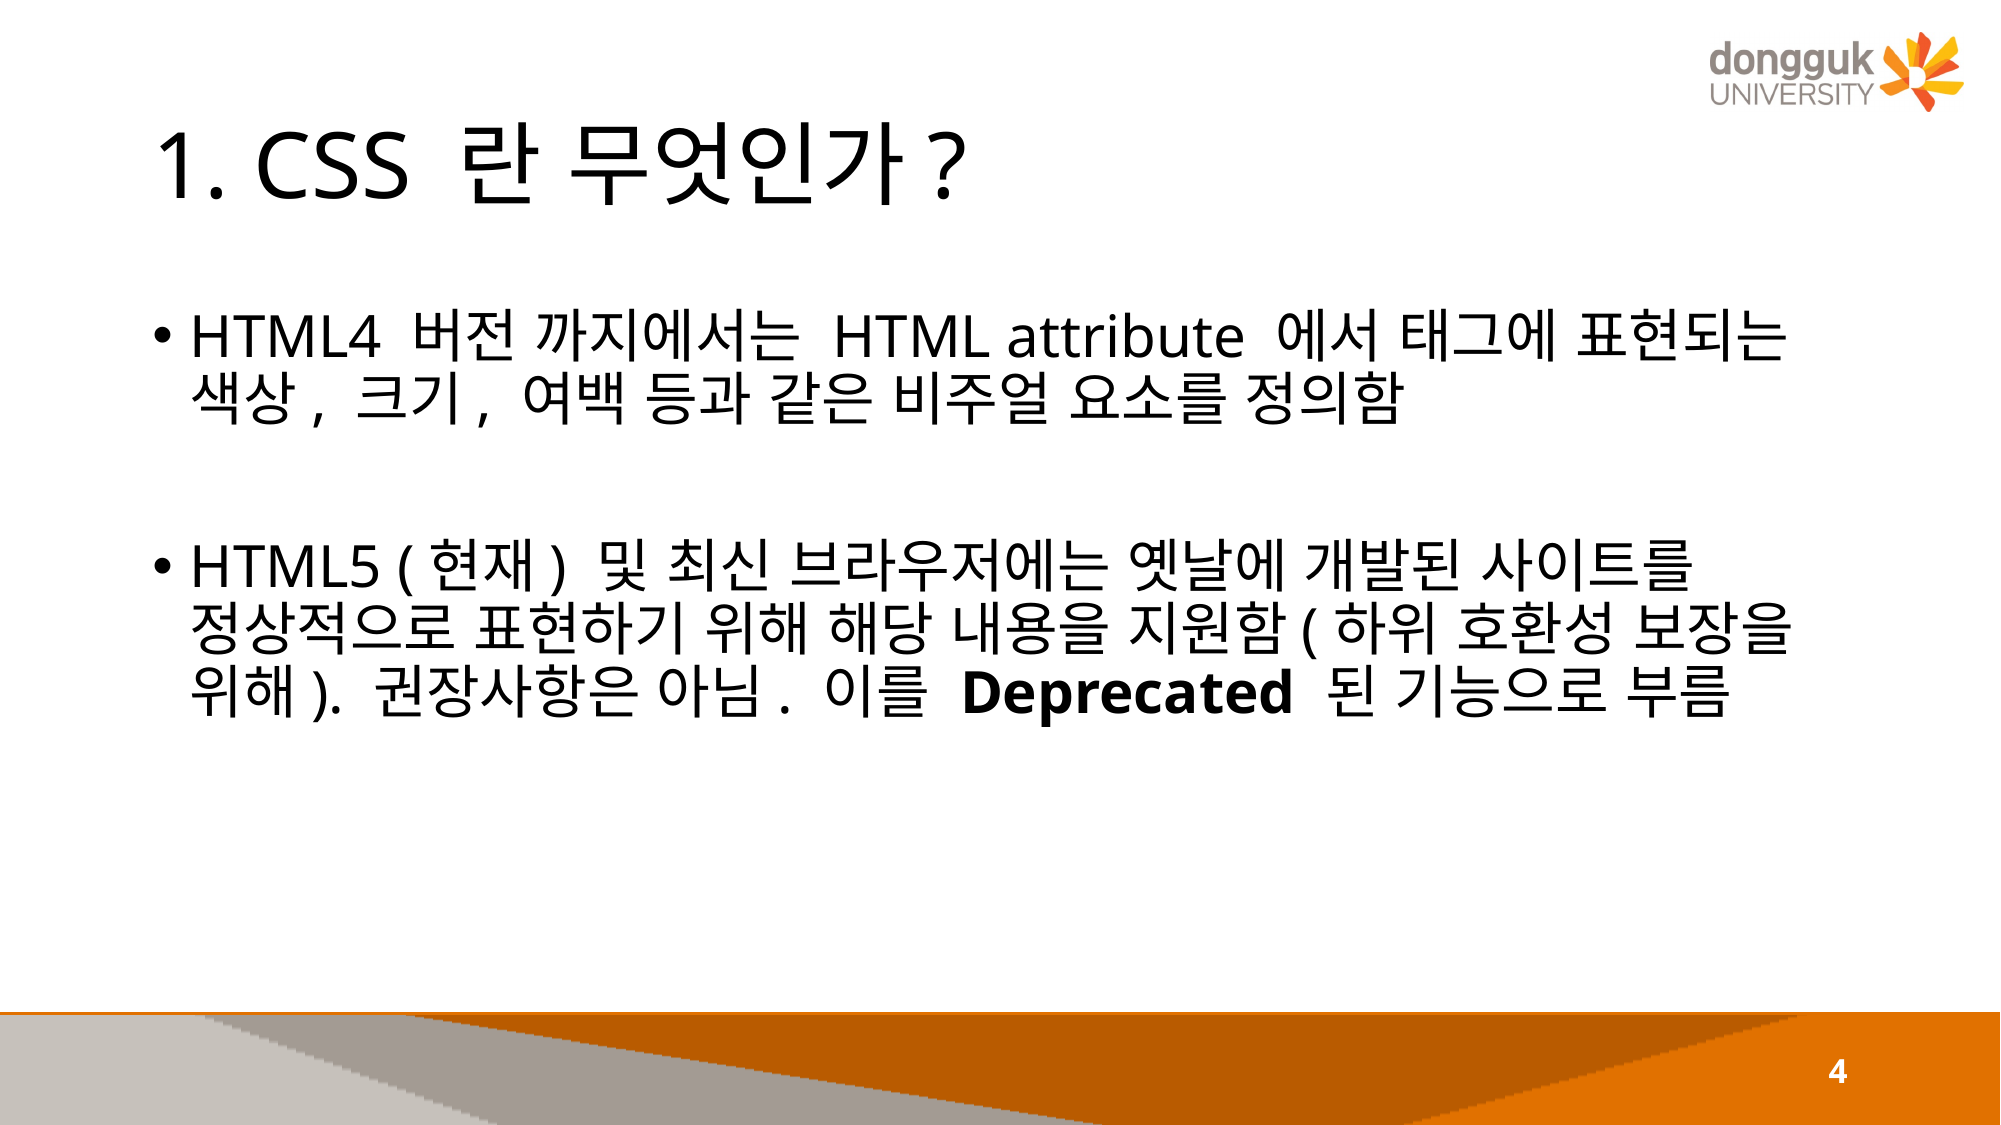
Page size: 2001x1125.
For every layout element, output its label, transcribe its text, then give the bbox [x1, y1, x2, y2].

list HTML4 버전 까지에서는 HTML attribute 에서 태그에 표현되는 색상, 크기, 여백 등과 같은 비주얼 요소를 정의함 HTML5 (현재) 및 최신 브라우저에는 옛날에 개발된 사이트를 정상적으로 표현하기 위해 해당 내용을 지원함(하위 호환성 보장을 위해). 권장사항은 아님. 이를 Deprecated 된 기능으로 부름 [137, 299, 1863, 1014]
picture [1710, 32, 1964, 112]
slide_number 4 [1412, 1042, 1863, 1103]
picture [0, 1015, 2000, 1125]
title 1. CSS 란 무엇인가? [137, 59, 1863, 278]
